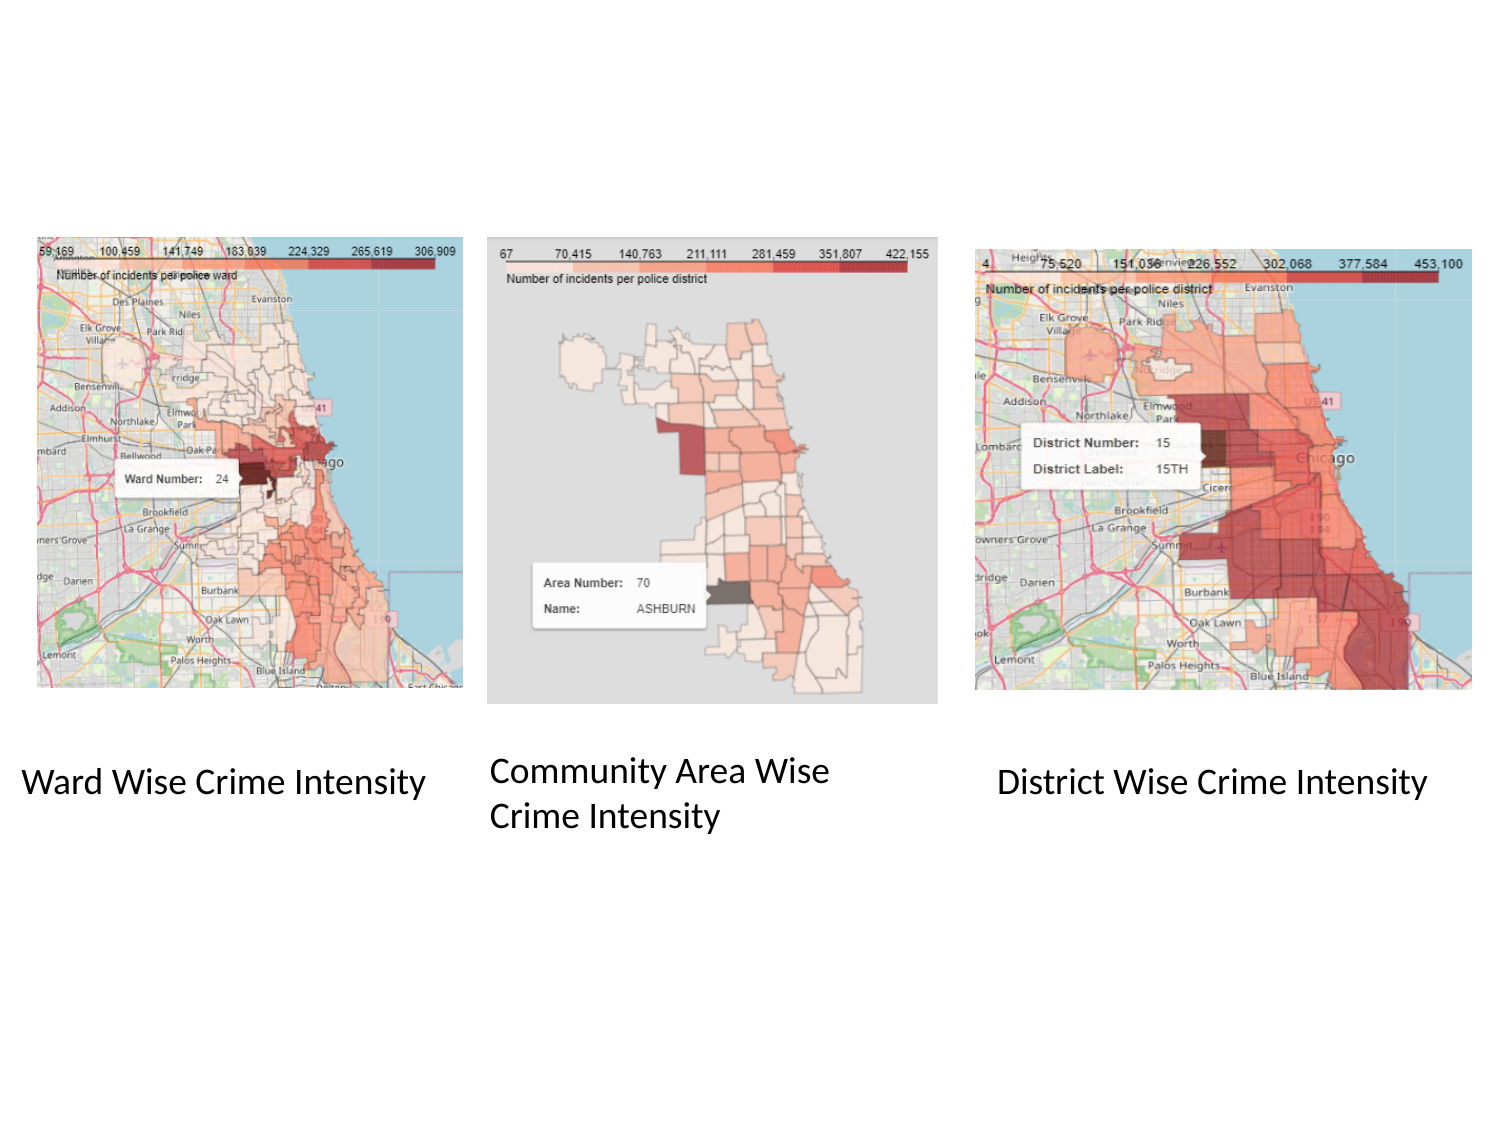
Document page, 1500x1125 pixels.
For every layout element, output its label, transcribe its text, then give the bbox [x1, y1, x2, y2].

text_box District Wise Crime Intensity [982, 749, 1444, 810]
picture [974, 249, 1472, 691]
text_box Ward Wise Crime Intensity [6, 749, 451, 810]
text_box Community Area Wise Crime Intensity [474, 738, 925, 889]
picture [487, 237, 938, 704]
picture [37, 237, 463, 688]
